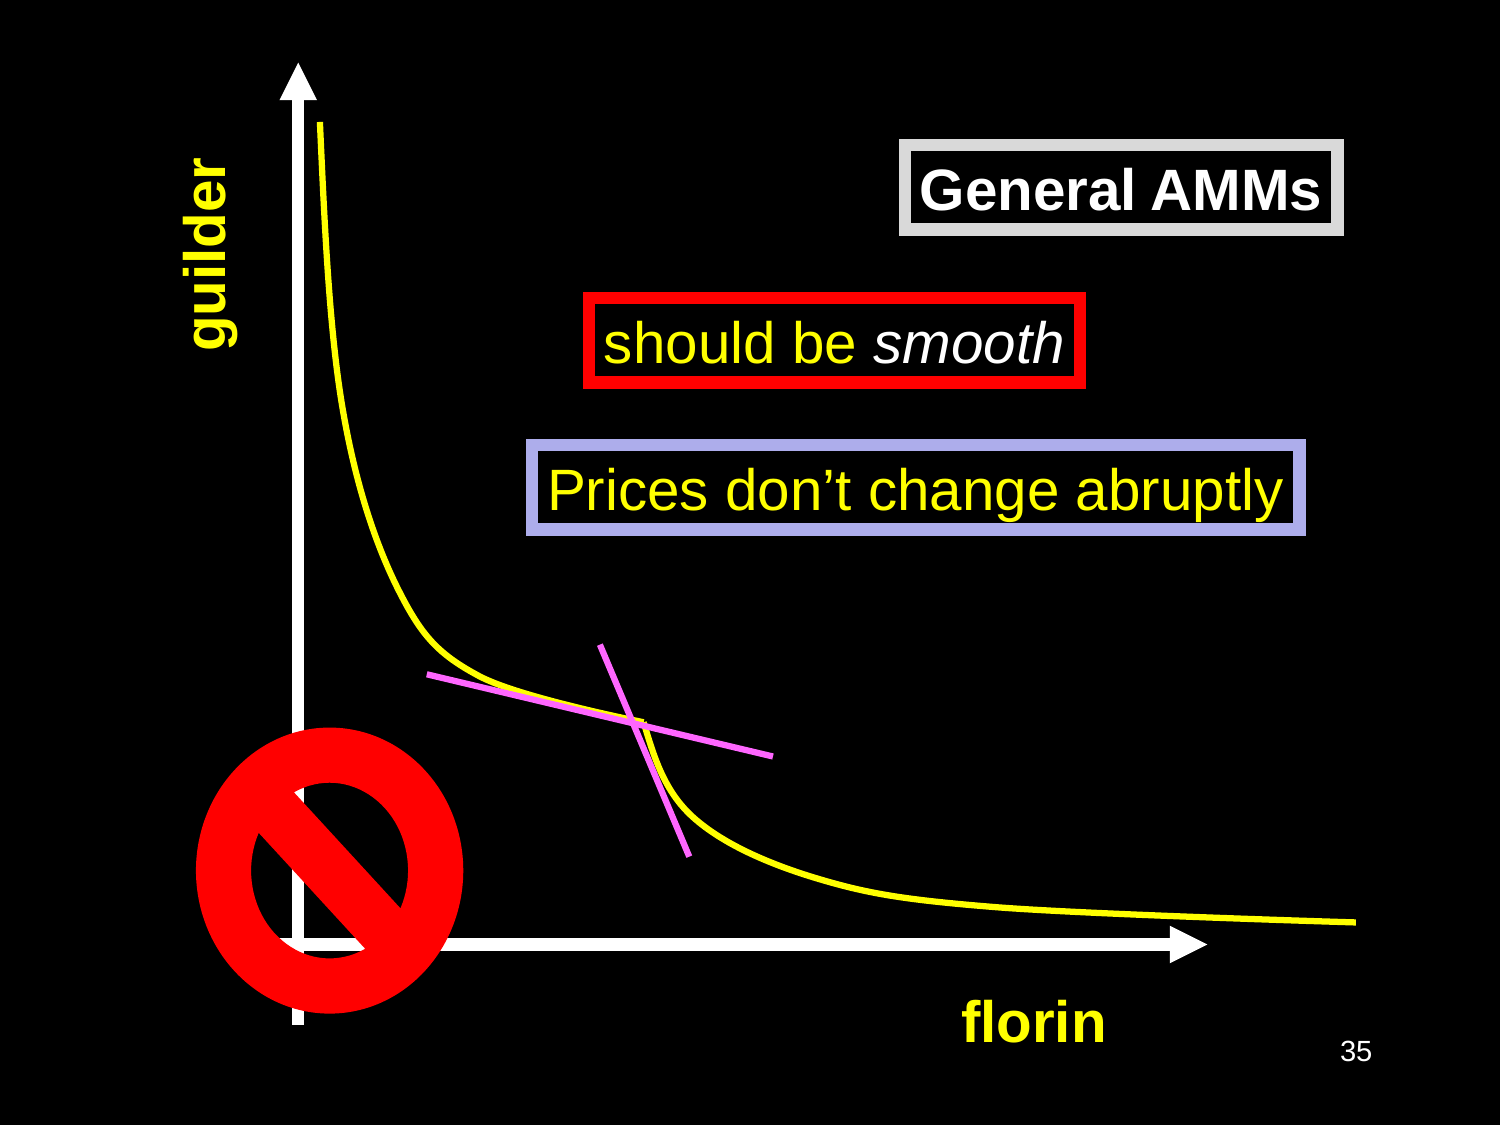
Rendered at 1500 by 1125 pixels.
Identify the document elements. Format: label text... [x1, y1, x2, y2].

text_box [381, 553, 601, 672]
text_box Prices don’t change abruptly [532, 444, 1300, 530]
text_box General AMMs [904, 144, 1338, 230]
text_box [199, 730, 461, 1011]
slide_number 35 [1074, 1024, 1388, 1101]
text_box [599, 644, 690, 857]
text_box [694, 673, 774, 757]
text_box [426, 673, 594, 757]
text_box [319, 121, 547, 543]
text_box florin [946, 976, 1122, 1062]
text_box [694, 759, 1356, 923]
text_box guilder [159, 142, 244, 367]
